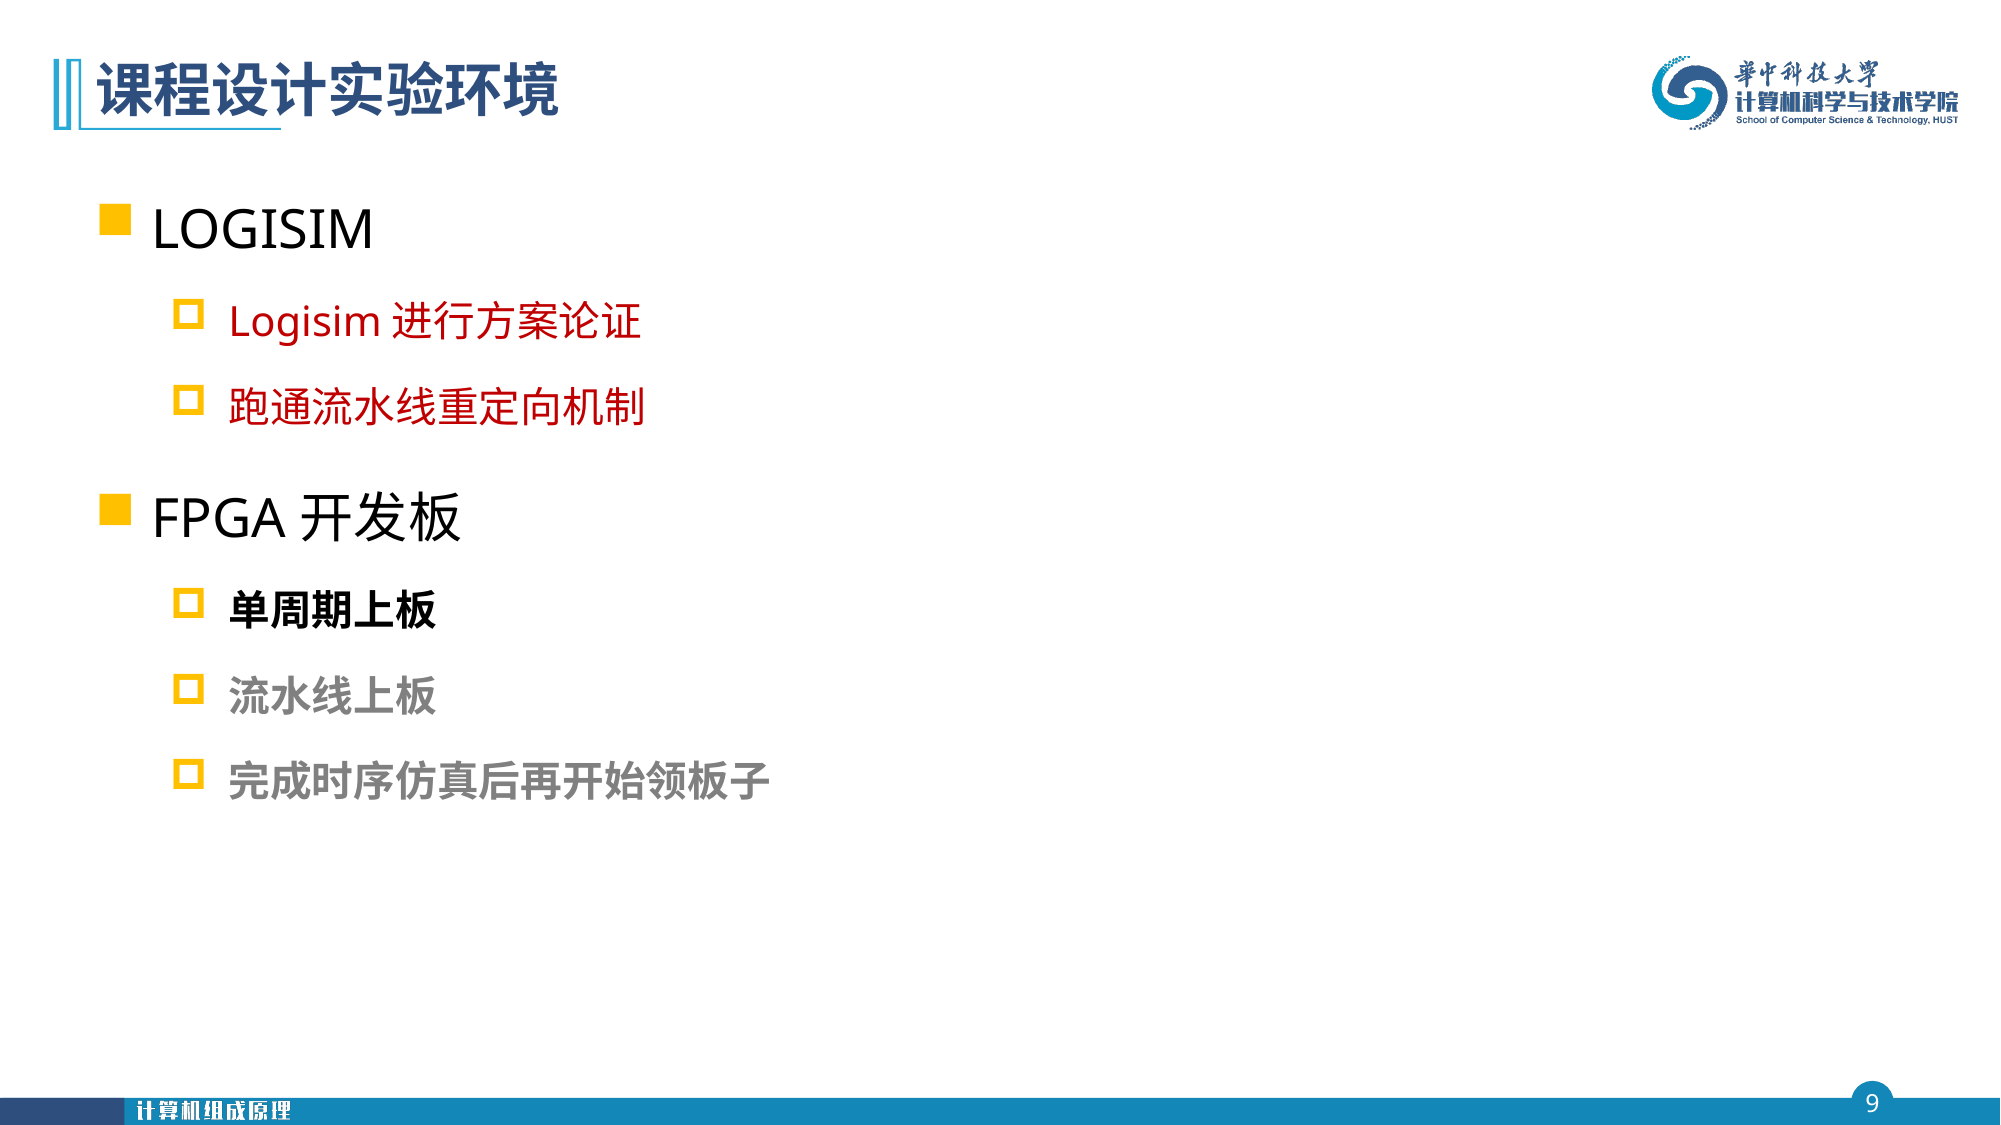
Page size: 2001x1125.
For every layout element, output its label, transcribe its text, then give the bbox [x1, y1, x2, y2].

title 课程设计实验环境 [80, 42, 1805, 144]
picture [1805, 56, 1958, 130]
list LOGISIM Logisim进行方案论证 跑通流水线重定向机制 FPGA开发板 单周期上板 流水线上板 完成时序仿真后再开始领板子 [80, 154, 1805, 1080]
